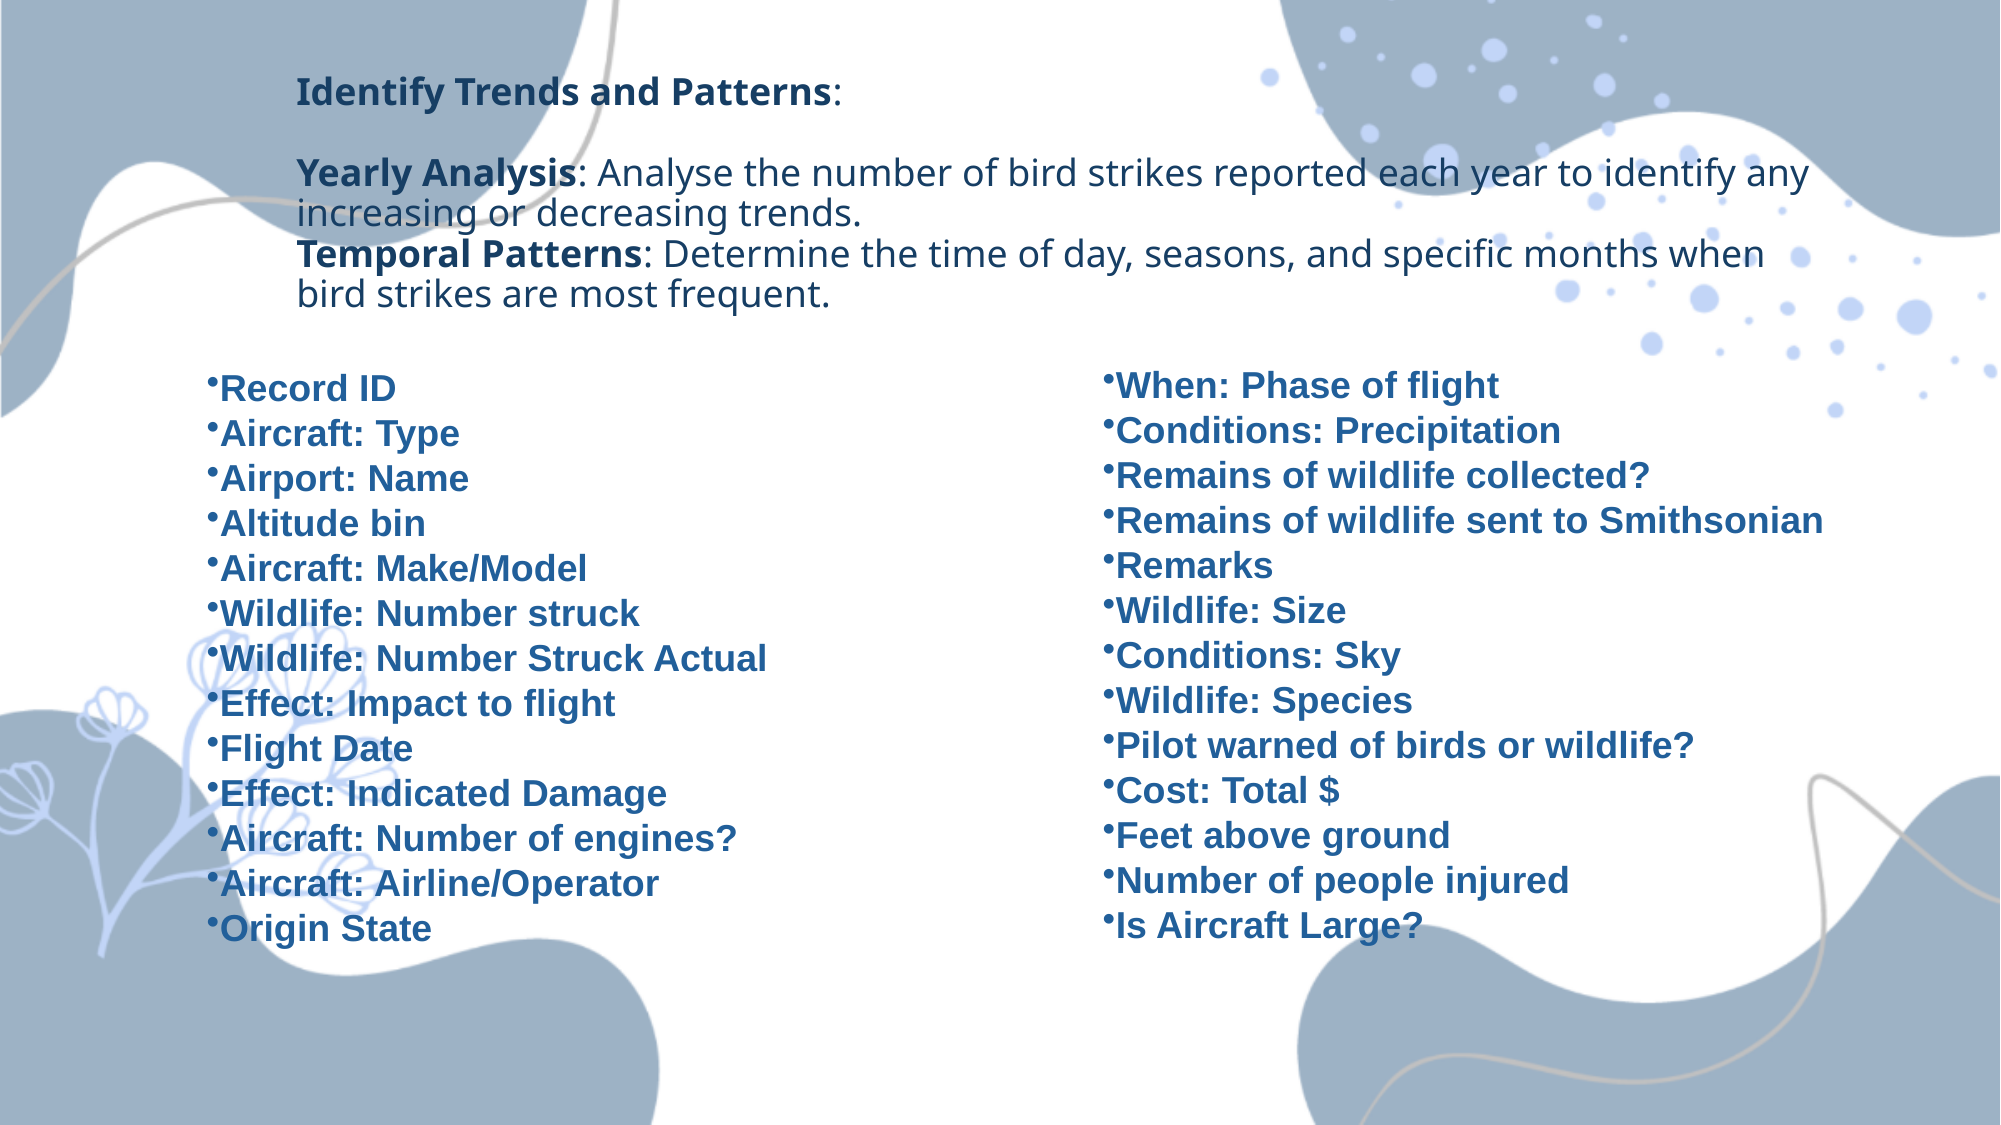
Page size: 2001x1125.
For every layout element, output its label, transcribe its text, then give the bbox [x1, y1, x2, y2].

list Record ID Aircraft: Type Airport: Name Altitude bin Aircraft: Make/Model Wildlife: Number struck Wildlife: Number Struck Actual Effect: Impact to flight Flight Date Effect: Indicated Damage Aircraft: Number of engines? Aircraft: Airline/Operator Origin State [191, 329, 789, 983]
title Identify Trends and Patterns: Yearly Analysis: Analyse the number of bird strikes reported each year to identify any increasing or decreasing trends. Temporal Patterns: Determine the time of day, seasons, and specific months when bird strikes are most frequent. [281, 108, 1841, 326]
text_box When: Phase of flight Conditions: Precipitation Remains of wildlife collected? Remains of wildlife sent to Smithsonian Remarks Wildlife: Size Conditions: Sky Wildlife: Species Pilot warned of birds or wildlife? Cost: Total $ Feet above ground Number of people injured Is Aircraft Large? [1087, 353, 2000, 954]
